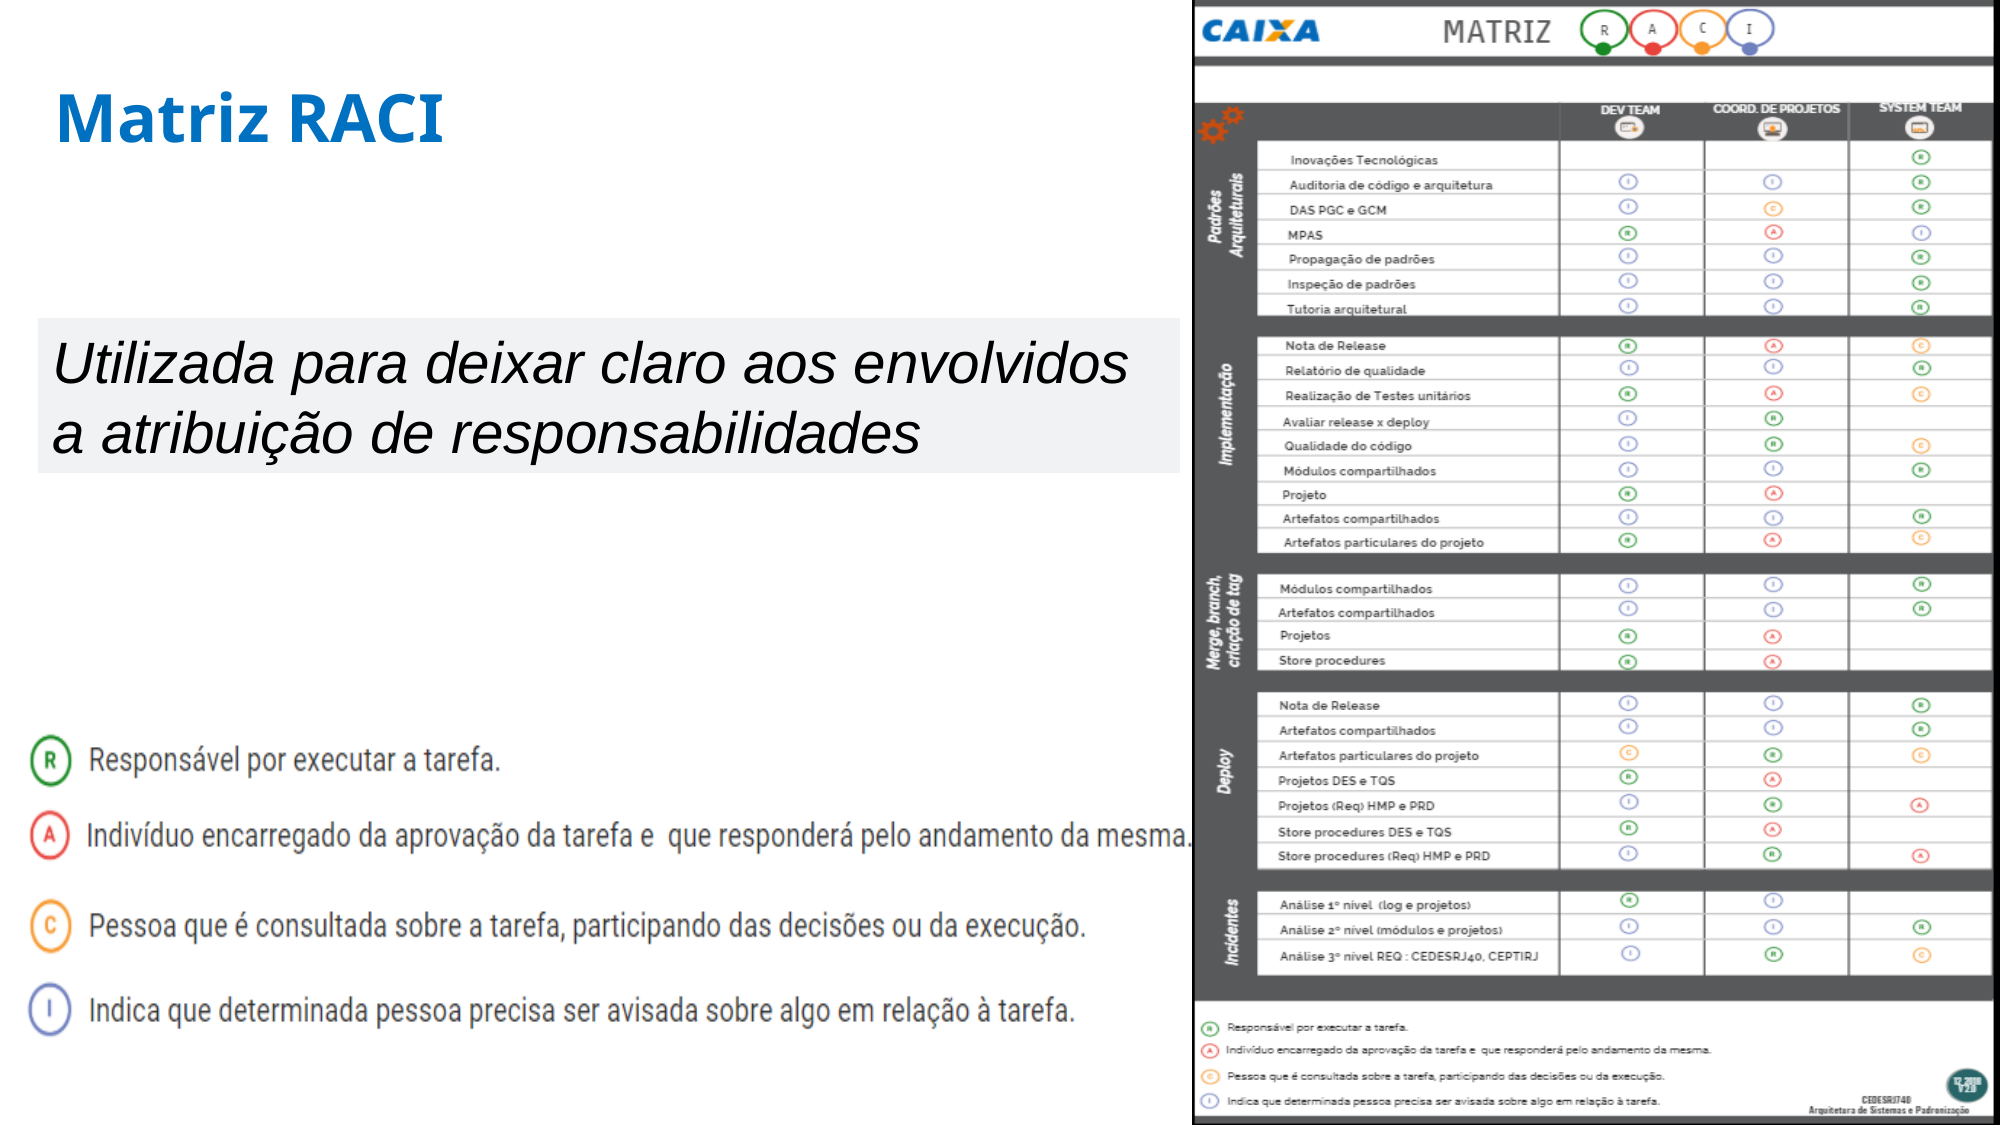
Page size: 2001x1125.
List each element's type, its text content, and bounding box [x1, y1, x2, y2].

text_box Matriz RACI [39, 26, 1192, 207]
picture [25, 0, 2000, 1125]
text_box Utilizada para deixar claro aos envolvidos a atribuição de responsabilidades [37, 318, 1180, 473]
